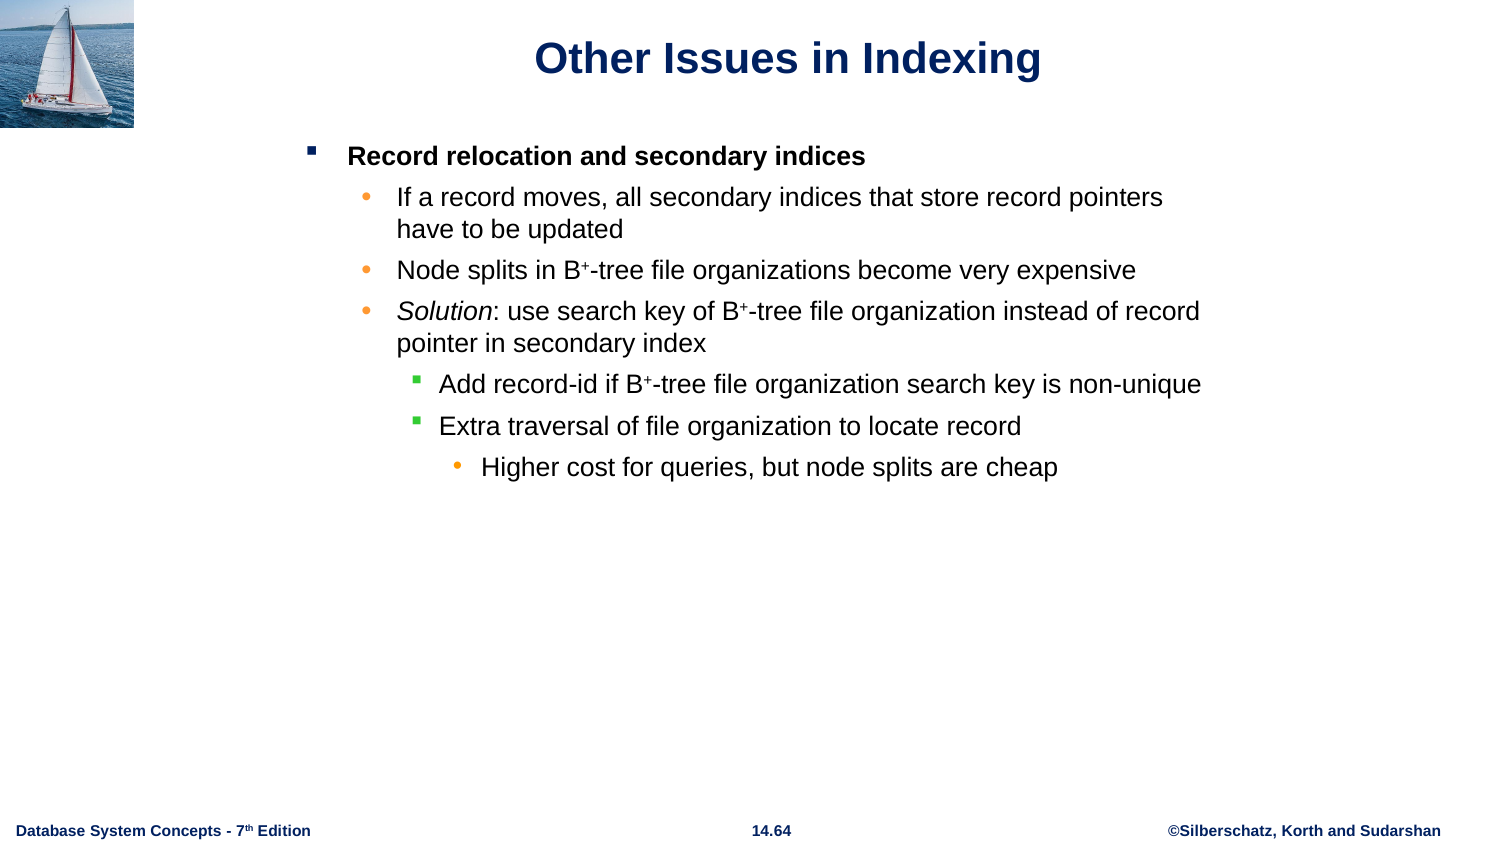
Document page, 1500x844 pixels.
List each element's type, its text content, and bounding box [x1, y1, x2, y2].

title Other Issues in Indexing [125, 14, 1452, 90]
picture [0, 0, 134, 128]
list Record relocation and secondary indices If a record moves, all secondary indices that store record pointers have to be updated Node splits in B+-tree file organizations become very expensive Solution: use search key of B+-tree file organization instead of record pointer in secondary index Add record-id if B+-tree file organization search key is non-unique Extra traversal of file organization to locate record Higher cost for queries, but node splits are cheap [290, 131, 1236, 779]
